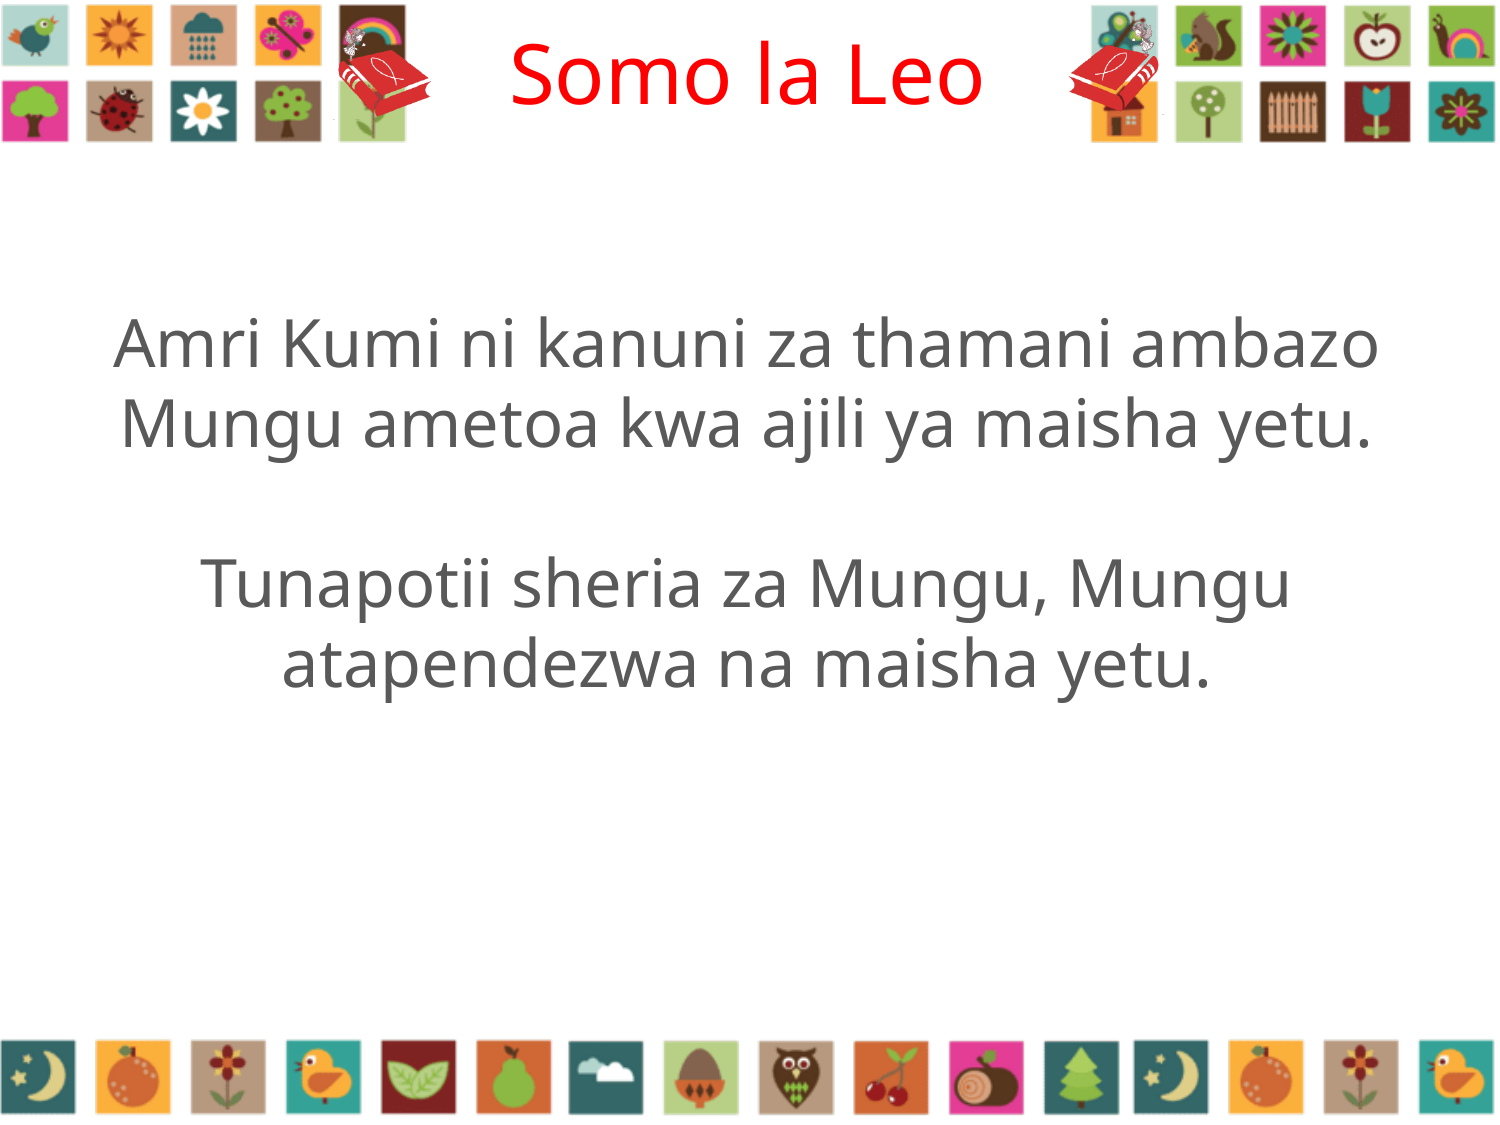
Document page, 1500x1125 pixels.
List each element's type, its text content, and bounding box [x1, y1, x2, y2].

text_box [0, 1028, 1500, 1118]
picture [1037, 3, 1500, 150]
text_box Somo la Leo [425, 13, 1078, 129]
picture [0, 3, 463, 150]
text_box Amri Kumi ni kanuni za thamani ambazo Mungu ametoa kwa ajili ya maisha yetu. Tunapotii sheria za Mungu, Mungu atapendezwa na maisha yetu. [74, 293, 1421, 868]
